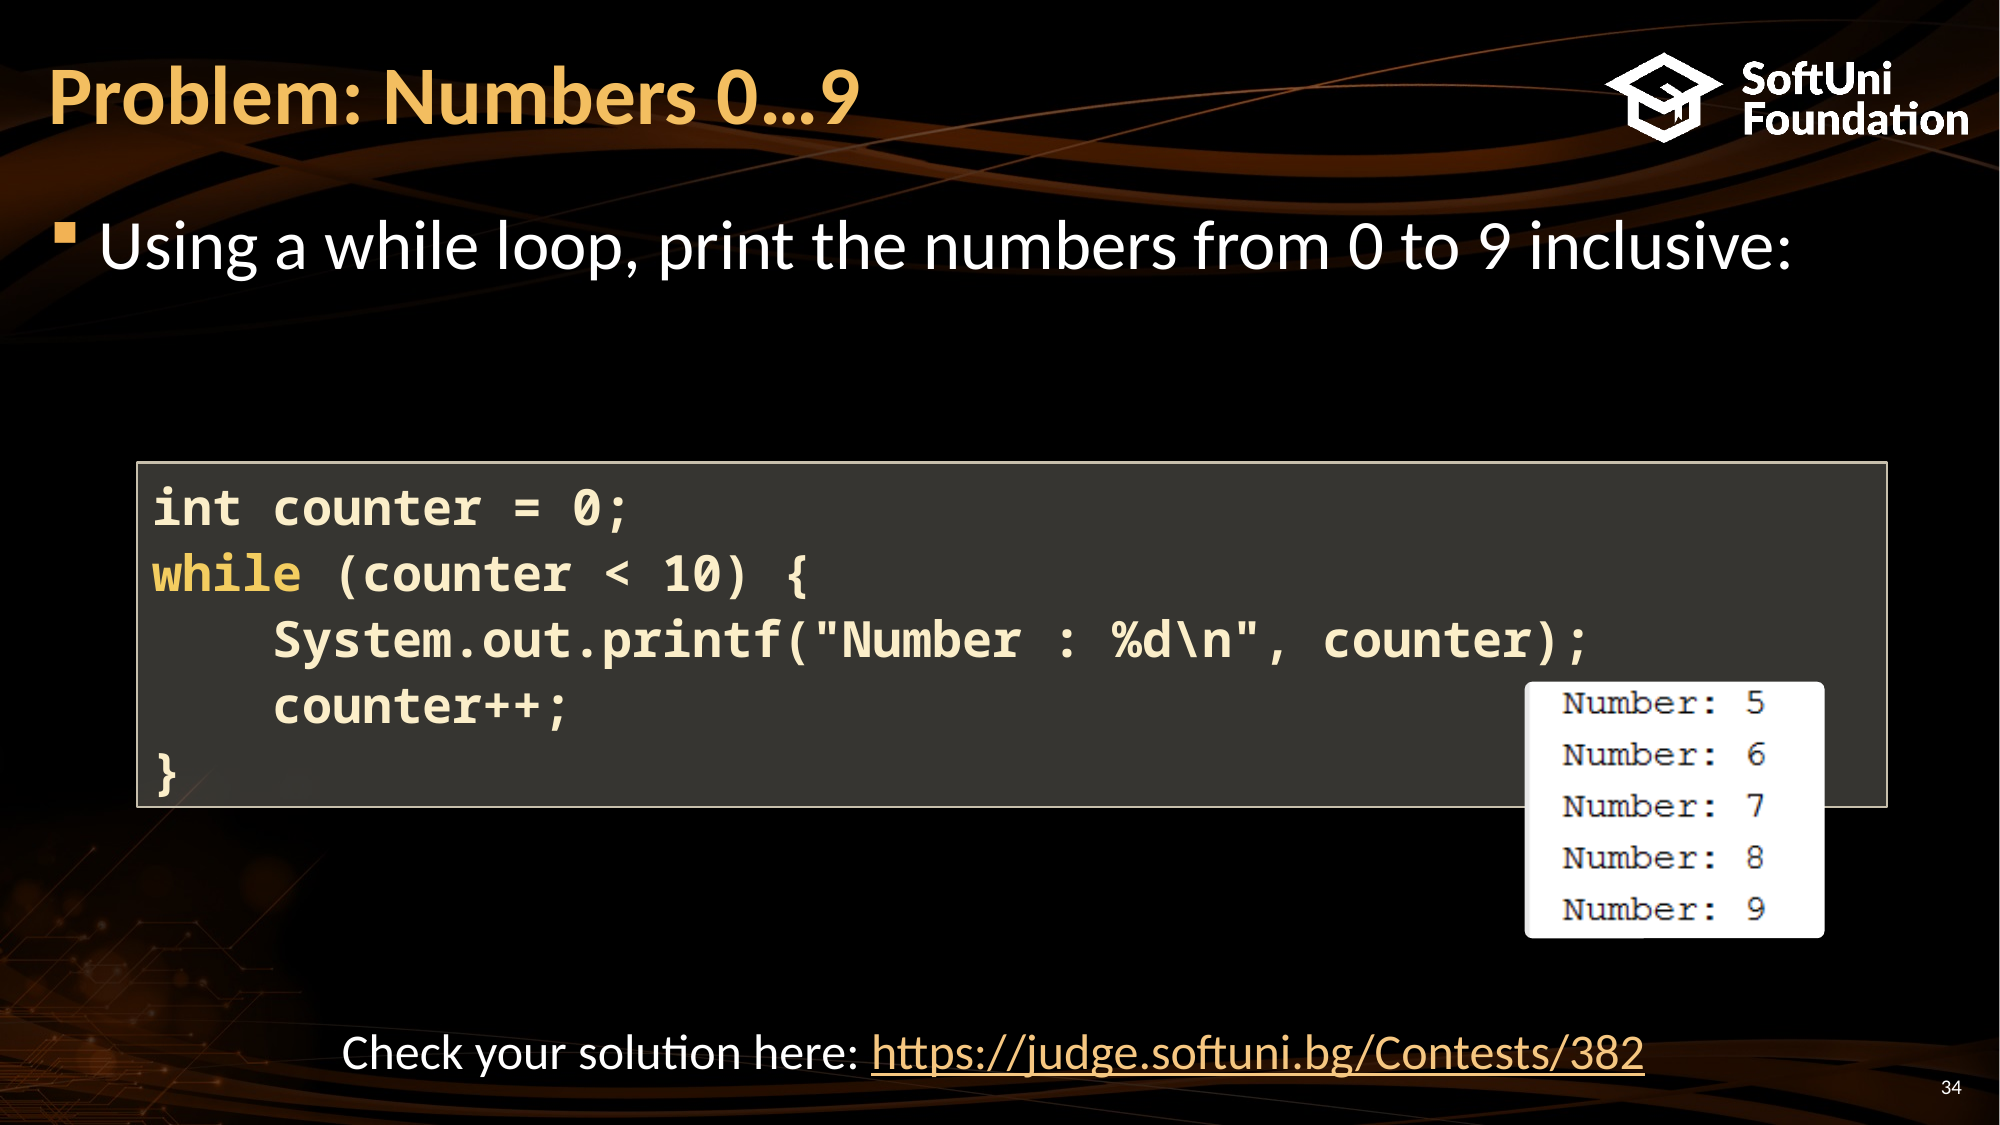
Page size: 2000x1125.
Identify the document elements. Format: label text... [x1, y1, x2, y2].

text_box Check your solution here: https://judge.softuni.bg/Contests/382 [124, 1011, 1863, 1087]
picture [0, 0, 2000, 1125]
list Using a while loop, print the numbers from 0 to 9 inclusive: [31, 188, 1968, 1103]
slide_number 34 [1897, 1070, 1968, 1103]
title Problem: Numbers 0…9 [30, 6, 1602, 189]
text_box int counter = 0; while (counter < 10) { System.out.printf("Number : %d\n", counter); counter++; } [137, 462, 1888, 808]
